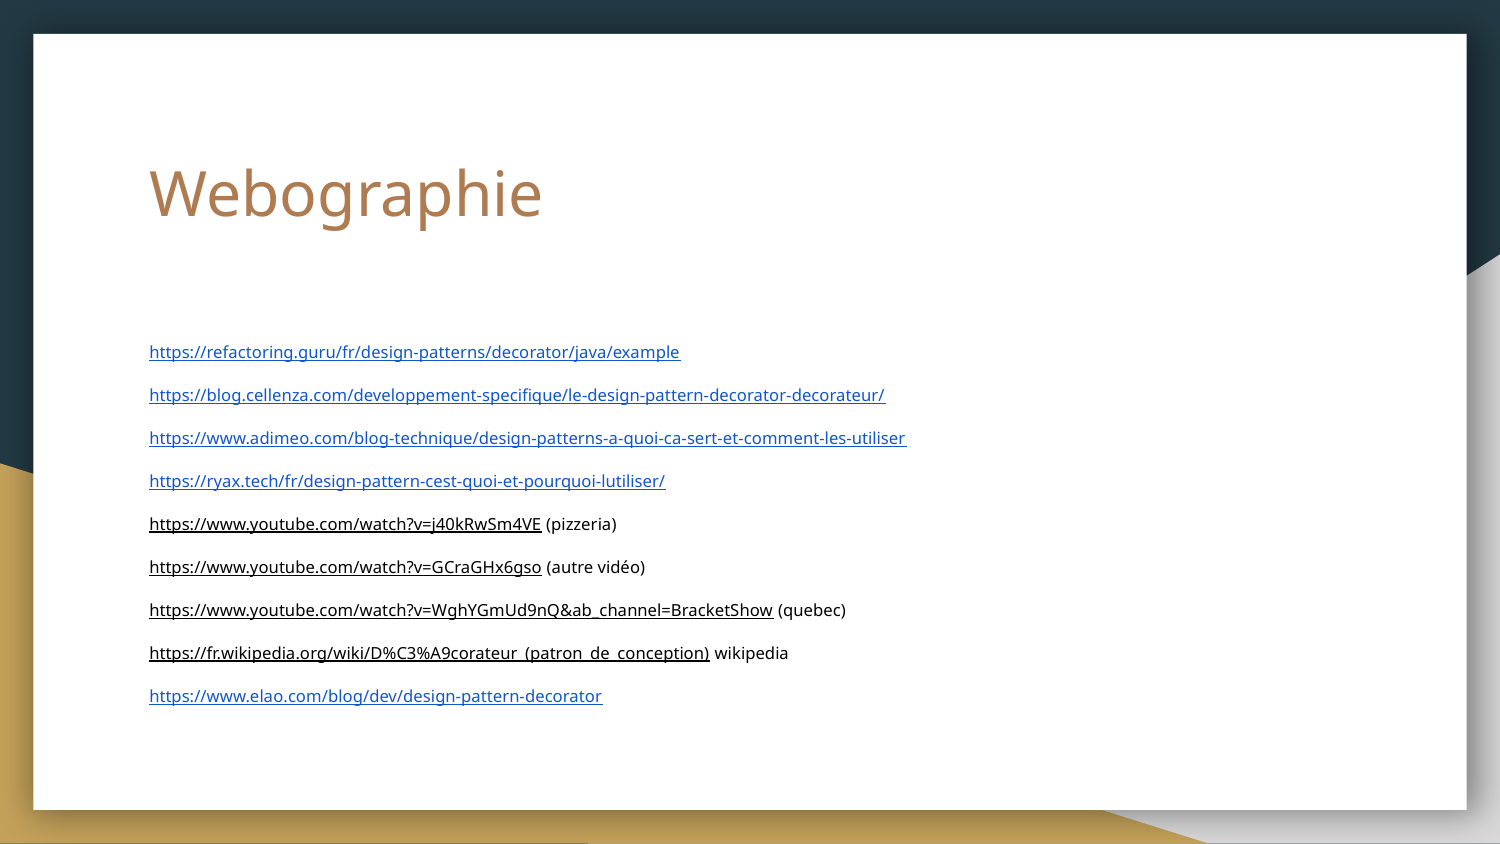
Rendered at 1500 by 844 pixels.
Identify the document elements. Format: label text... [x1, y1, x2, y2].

title Webographie [134, 138, 1366, 296]
list https://refactoring.guru/fr/design-patterns/decorator/java/example https://blog.cellenza.com/developpement-specifique/le-design-pattern-decorator-decorateur/ https://www.adimeo.com/blog-technique/design-patterns-a-quoi-ca-sert-et-comment-les-utiliser https://ryax.tech/fr/design-pattern-cest-quoi-et-pourquoi-lutiliser/ https://www.youtube.com/watch?v=j40kRwSm4VE (pizzeria) https://www.youtube.com/watch?v=GCraGHx6gso (autre vidéo) https://www.youtube.com/watch?v=WghYGmUd9nQ&ab_channel=BracketShow (quebec) https://fr.wikipedia.org/wiki/D%C3%A9corateur_(patron_de_conception) wikipedia https://www.elao.com/blog/dev/design-pattern-decorator [134, 326, 1366, 729]
